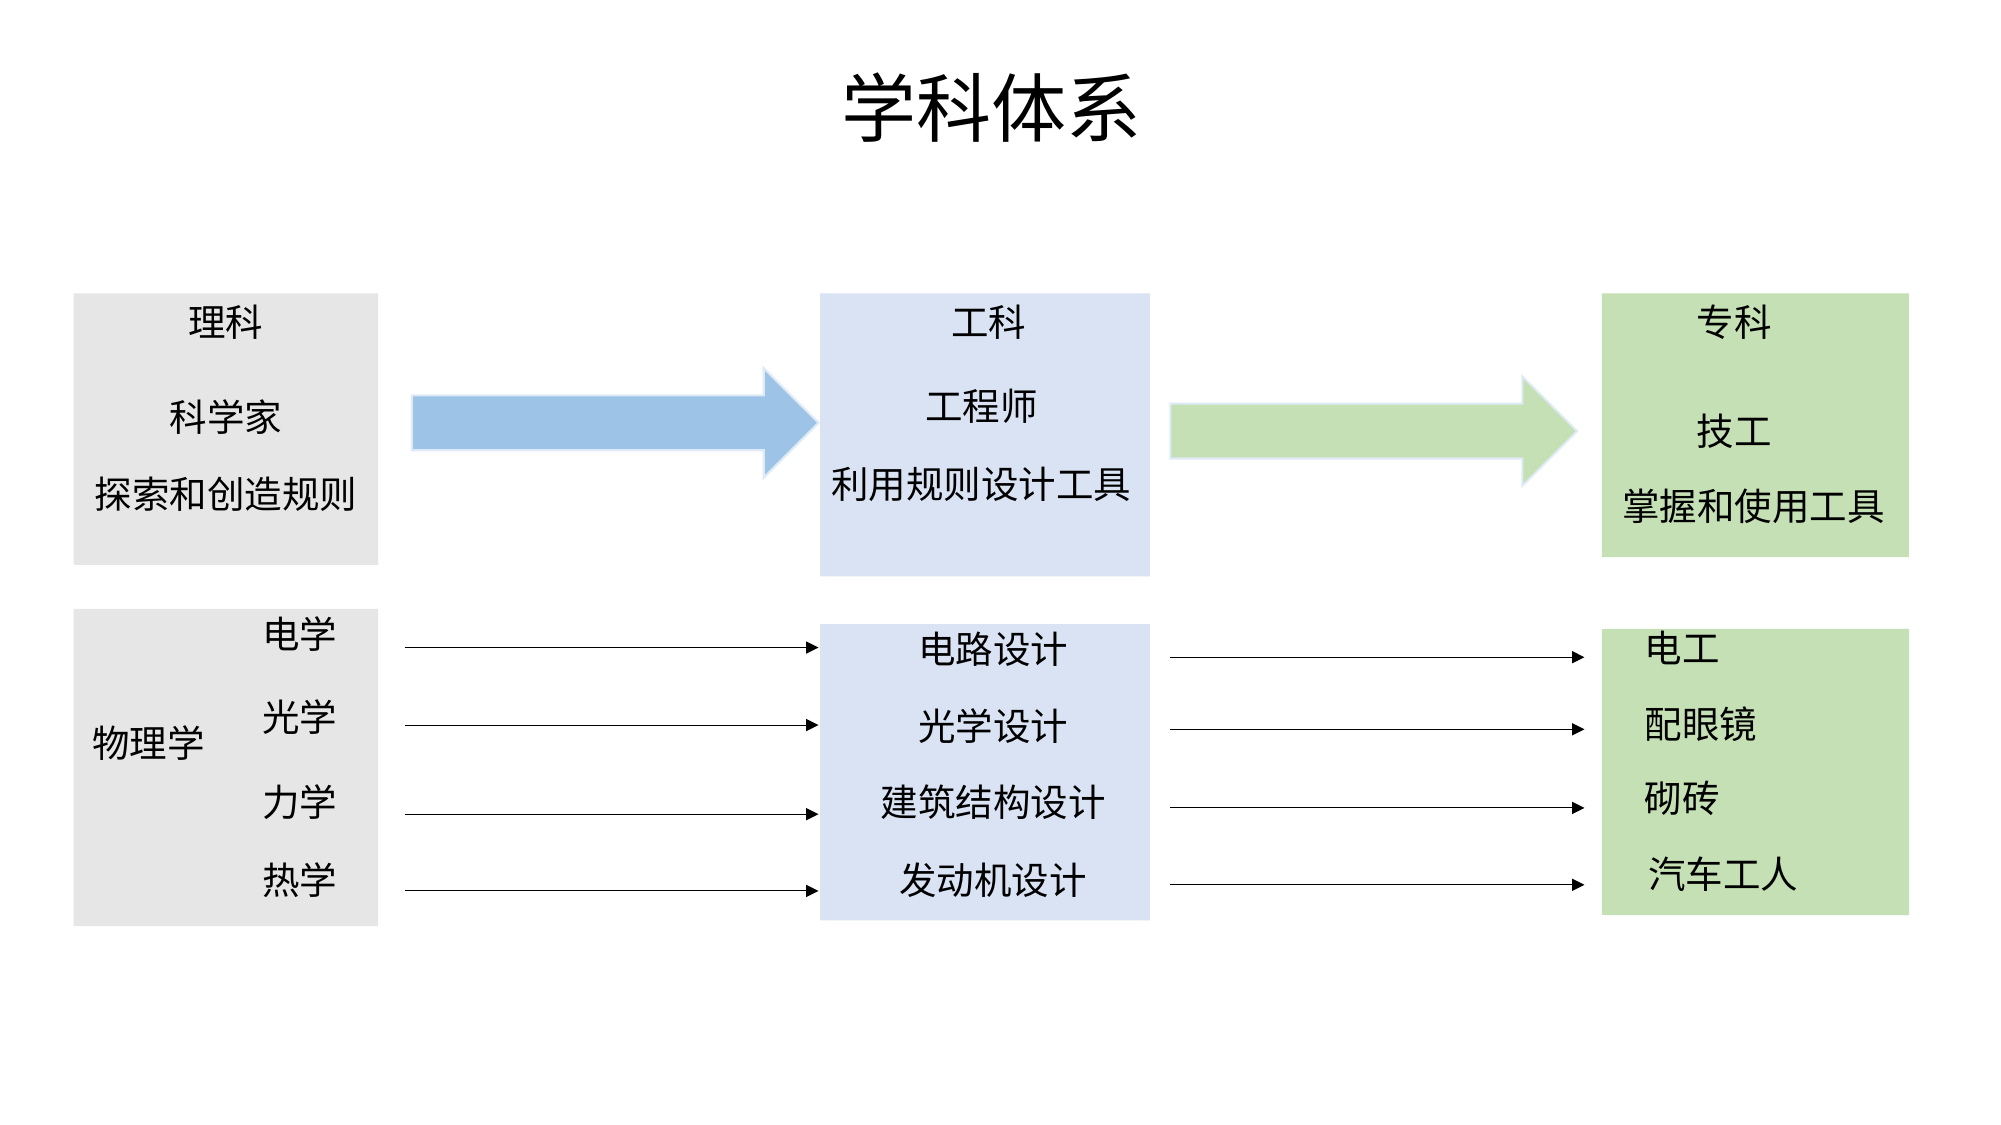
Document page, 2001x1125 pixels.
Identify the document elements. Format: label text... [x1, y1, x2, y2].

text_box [39, 291, 1940, 927]
text_box 学科体系 [73, 54, 1909, 160]
